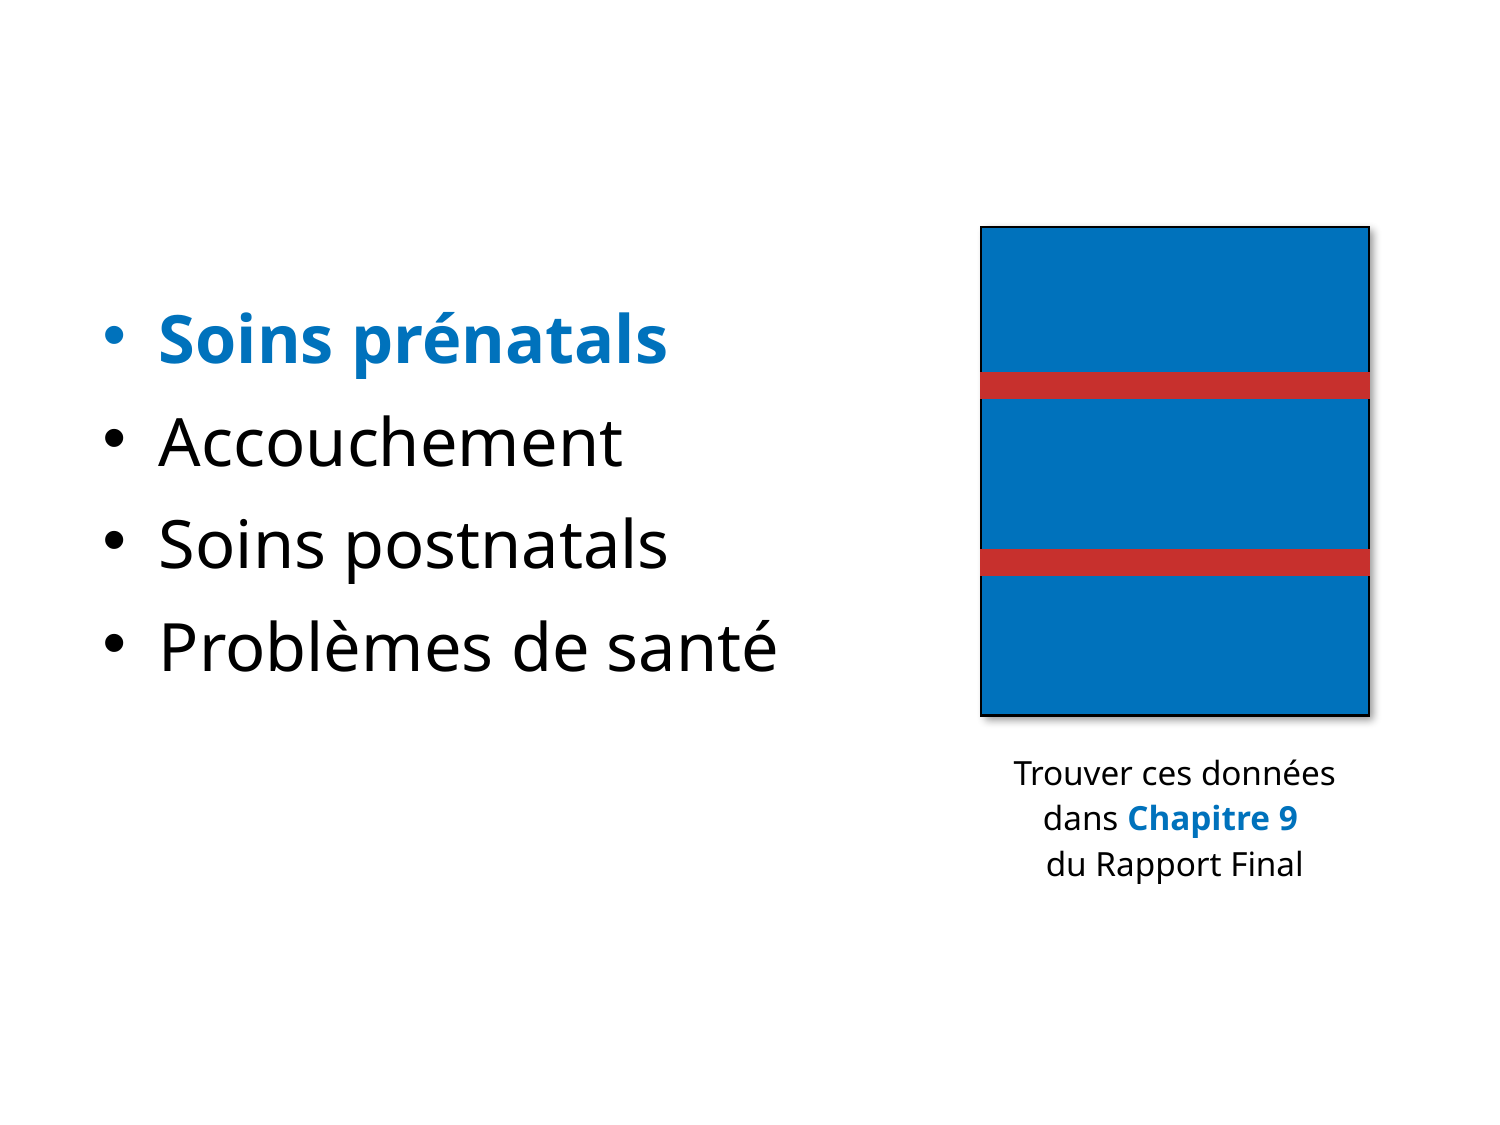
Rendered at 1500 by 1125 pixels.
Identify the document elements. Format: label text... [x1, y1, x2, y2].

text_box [981, 226, 1369, 716]
text_box Trouver ces données dans Chapitre 9 du Rapport Final [989, 726, 1361, 910]
subtitle Soins prénatals Accouchement Soins postnatals Problèmes de santé [87, 290, 877, 716]
